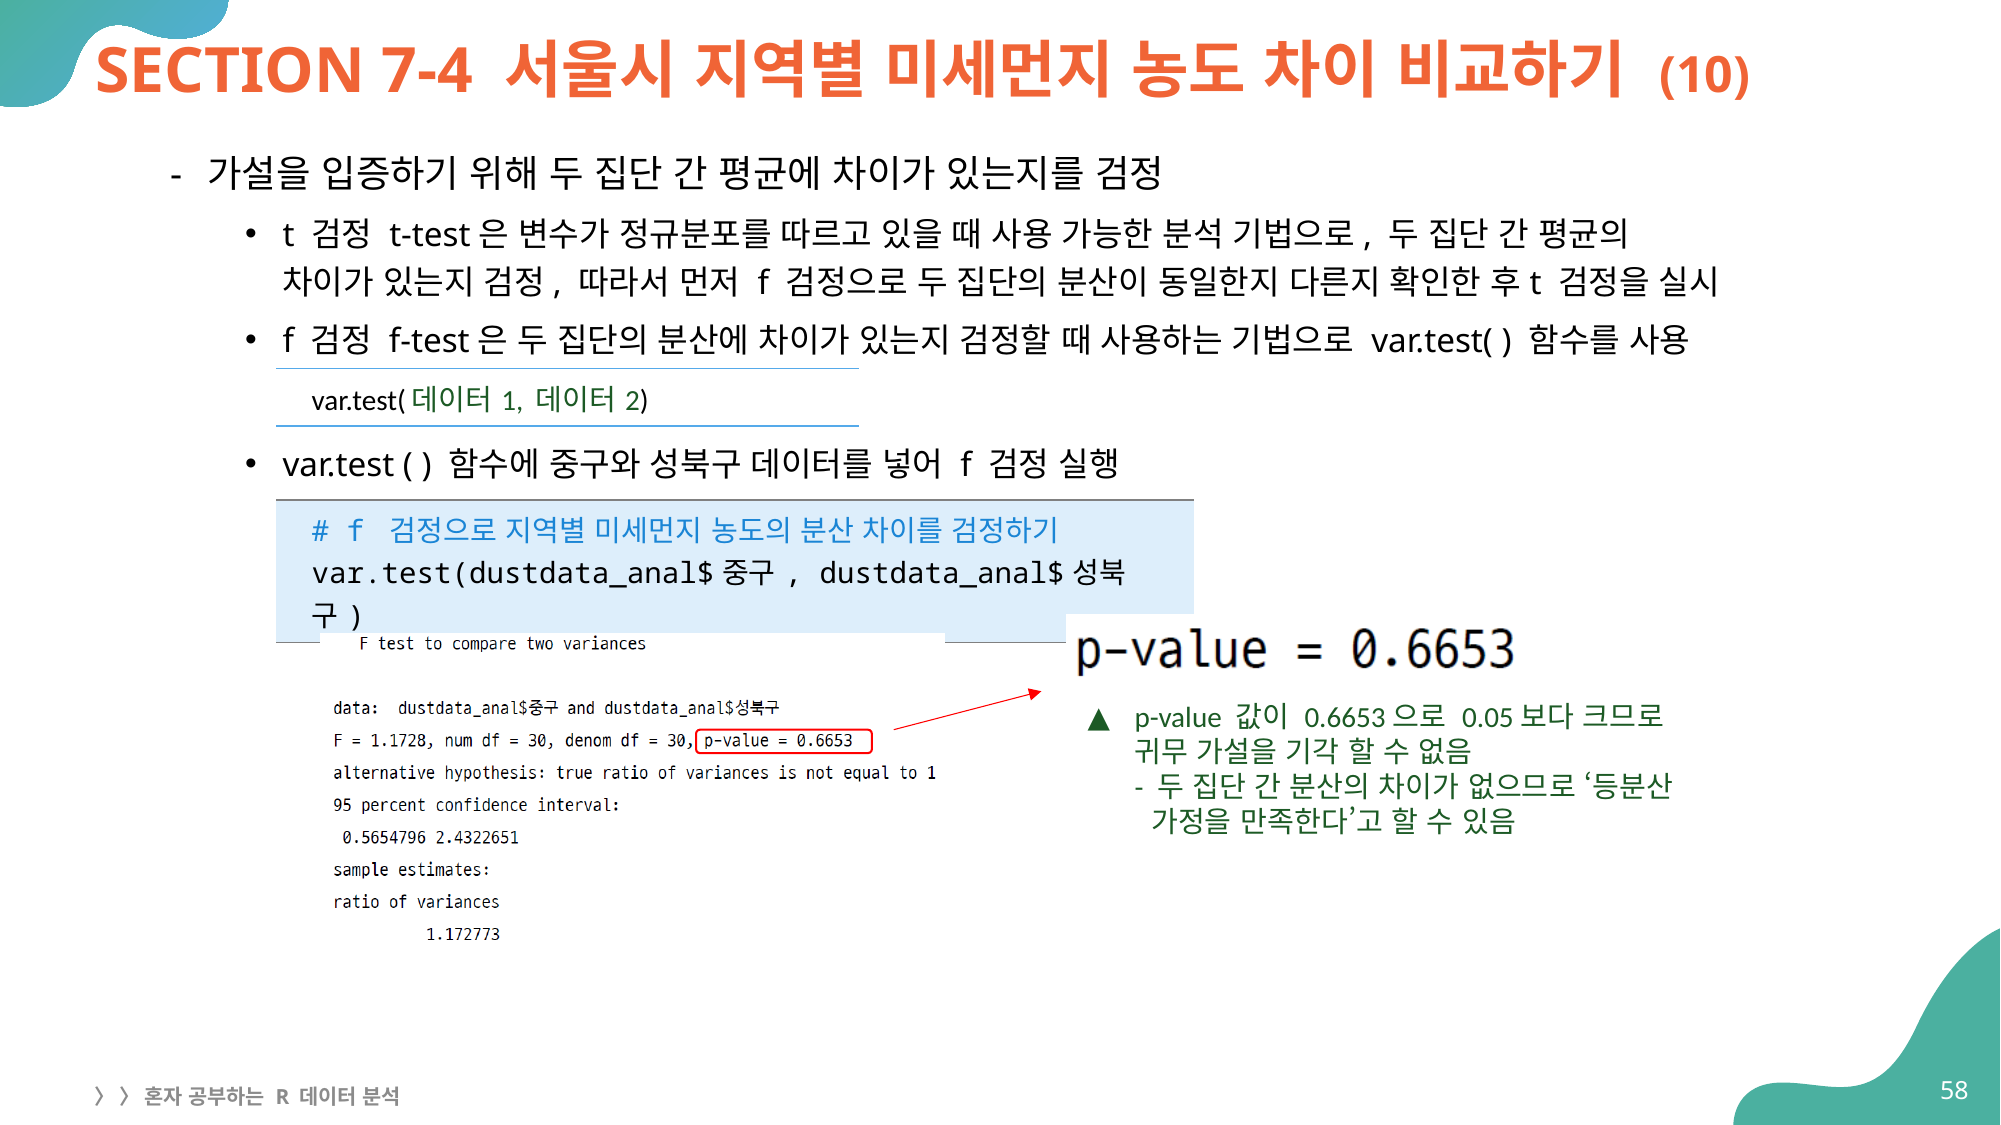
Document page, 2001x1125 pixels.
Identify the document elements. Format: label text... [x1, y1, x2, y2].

table_header var.test(데이터1, 데이터2) [276, 369, 859, 425]
table_header # f 검정으로 지역별 미세먼지 농도의 분산 차이를 검정하기 var.test(dustdata_anal$중구, dustdata_anal$성북구) [276, 501, 1194, 642]
slide_number 58 [1917, 1061, 1984, 1122]
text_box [893, 691, 1042, 730]
title SECTION 7-4 서울시 지역별 미세먼지 농도 차이 비교하기 (10) [79, 17, 1931, 128]
text_box p-value 값이 0.6653으로 0.05보다 크므로 귀무 가설을 기각 할 수 없음 - 두 집단 간 분산의 차이가 없으므로 ‘등분산 가정을 만족한다’고 할 수 있음 [1073, 691, 1770, 846]
footer 〉 〉 혼자 공부하는 R 데이터 분석 [79, 1078, 755, 1114]
picture [1066, 614, 1535, 692]
list 가설을 입증하기 위해 두 집단 간 평균에 차이가 있는지를 검정 t 검정 t-test은 변수가 정규분포를 따르고 있을 때 사용 가능한 분석 기법으로, 두 집단 간 평균의 차이가 있는지 검정, 따라서 먼저 f 검정으로 두 집단의 분산이 동일한지 다른지 확인한 후t 검정을 실시 f 검정 f-test은 두 집단의 분산에 차이가 있는지 검정할 때 사용하는 기법으로 var.test( ) 함수를 사용 var.test ( ) 함수에 중구와 성북구 데이터를 넣어 f 검정 실행 [79, 133, 1931, 996]
picture [320, 633, 945, 954]
